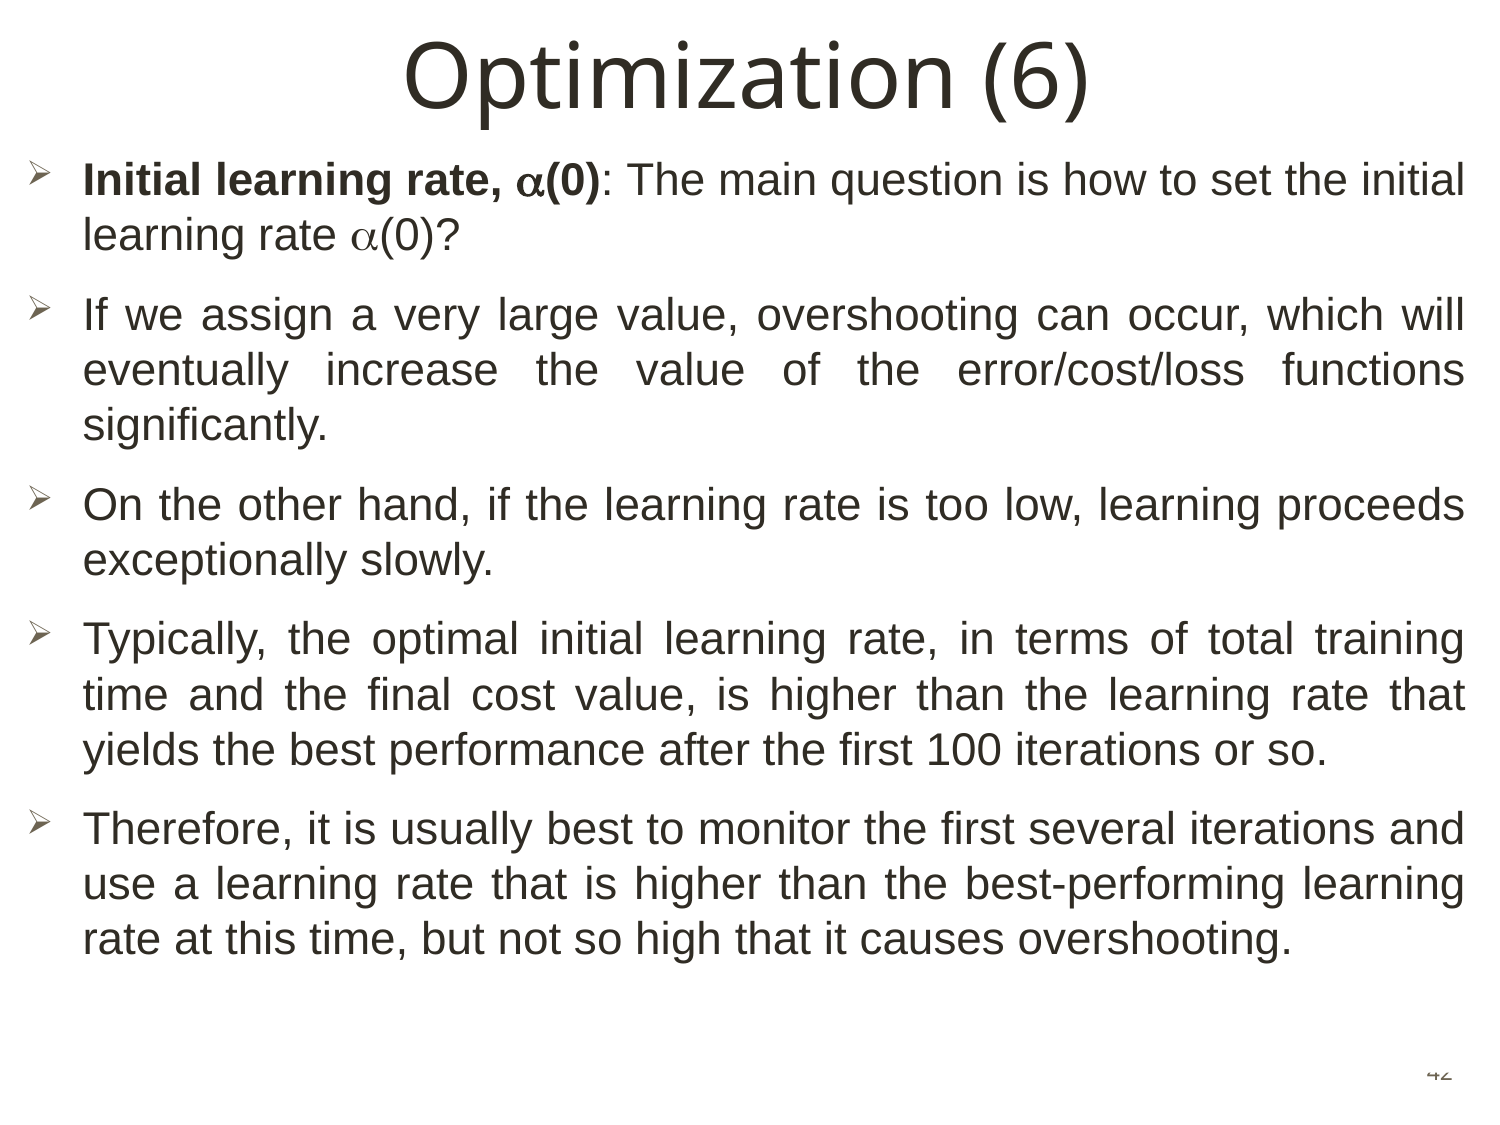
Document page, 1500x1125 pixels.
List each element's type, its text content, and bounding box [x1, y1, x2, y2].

title Optimization (6) [0, 22, 1497, 135]
slide_number 42 [1217, 1073, 1469, 1103]
list Initial learning rate, (0): The main question is how to set the initial learning rate (0)? If we assign a very large value, overshooting can occur, which will eventually increase the value of the error/cost/loss functions significantly. On the other hand, if the learning rate is too low, learning proceeds exceptionally slowly. Typically, the optimal initial learning rate, in terms of total training time and the final cost value, is higher than the learning rate that yields the best performance after the first 100 iterations or so. Therefore, it is usually best to monitor the first several iterations and use a learning rate that is higher than the best-performing learning rate at this time, but not so high that it causes overshooting. [10, 142, 1482, 1073]
